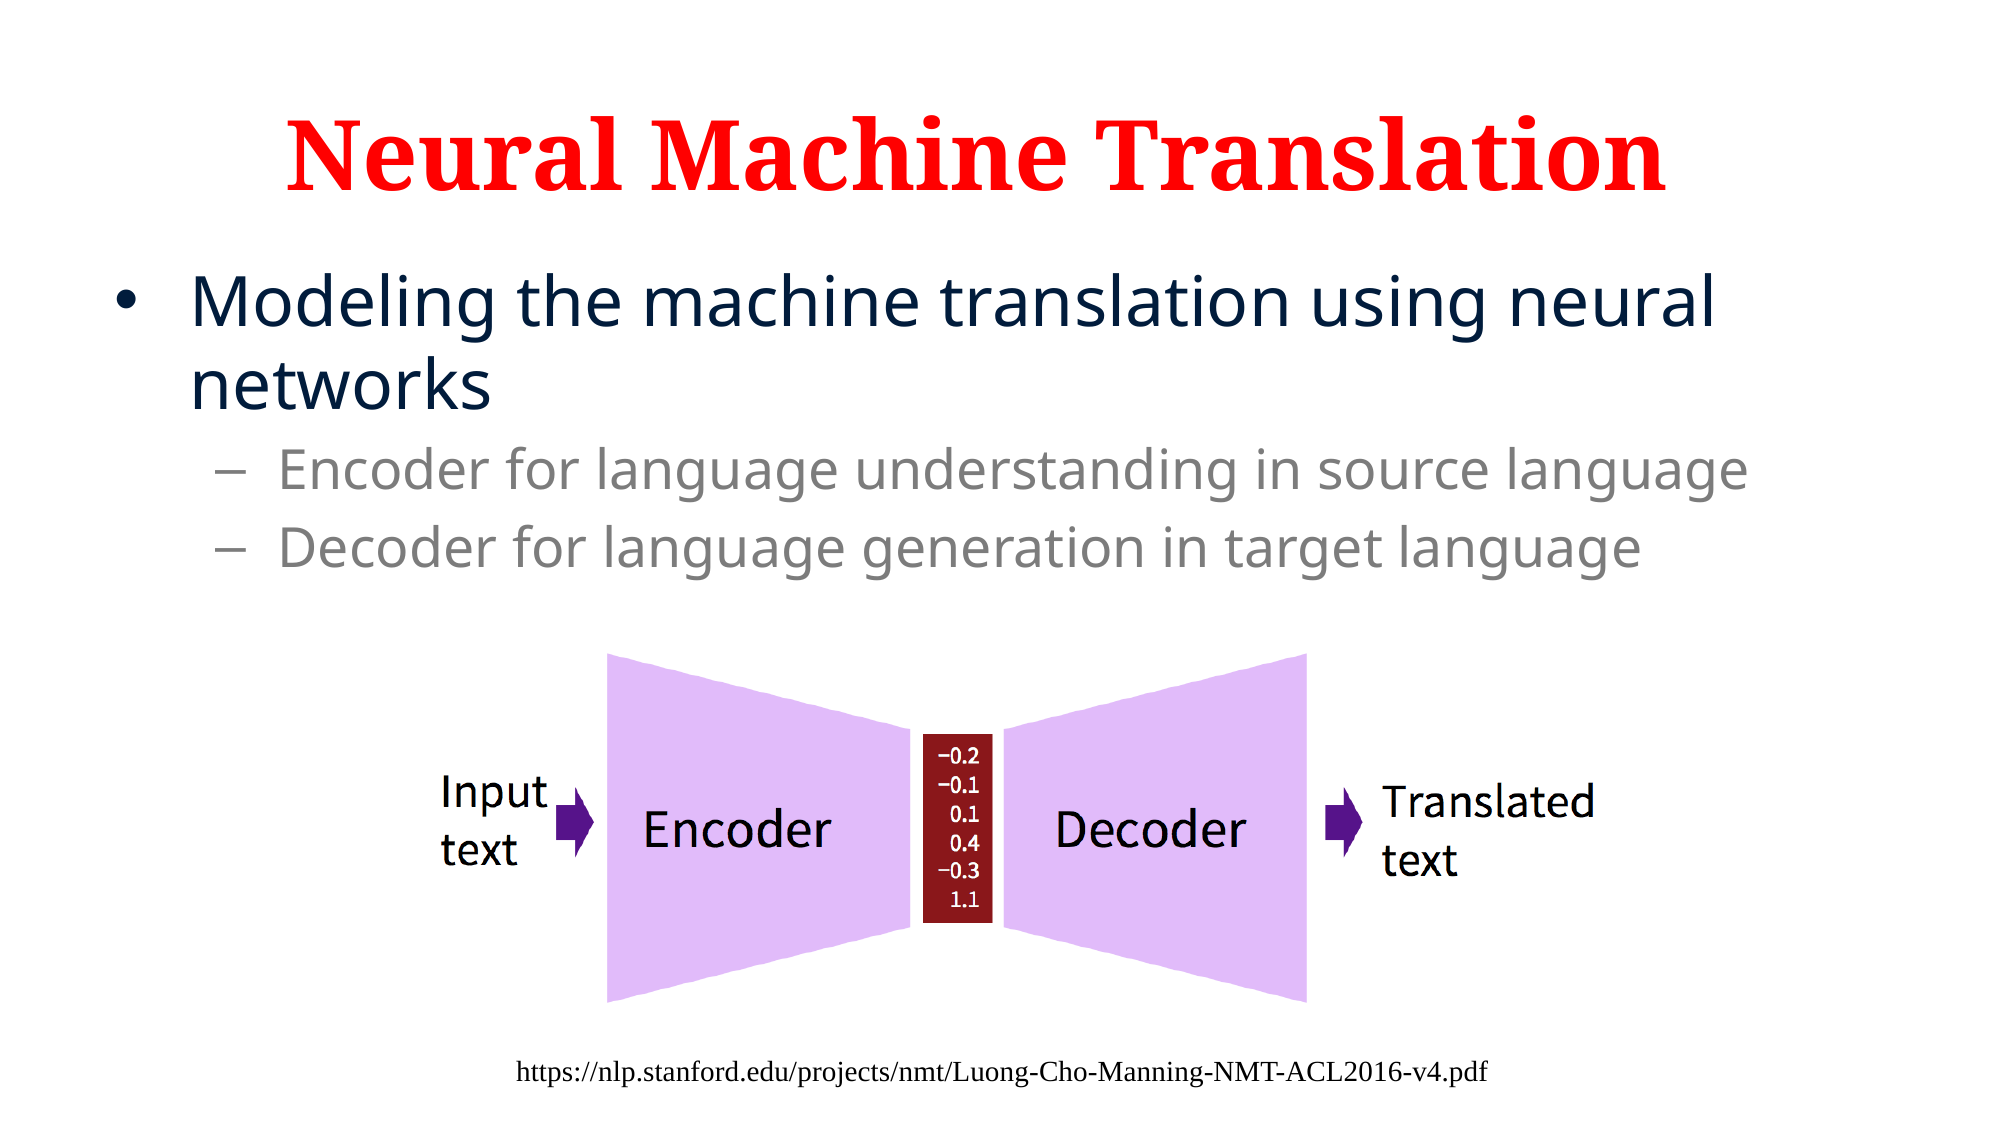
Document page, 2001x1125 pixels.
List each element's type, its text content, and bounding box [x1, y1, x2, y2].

title Neural Machine Translation [55, 85, 1900, 240]
picture [437, 616, 1600, 1018]
list Modeling the machine translation using neural networks Encoder for language understanding in source language Decoder for language generation in target language [99, 249, 1900, 597]
text_box https://nlp.stanford.edu/projects/nmt/Luong-Cho-Manning-NMT-ACL2016-v4.pdf [501, 1044, 1835, 1095]
